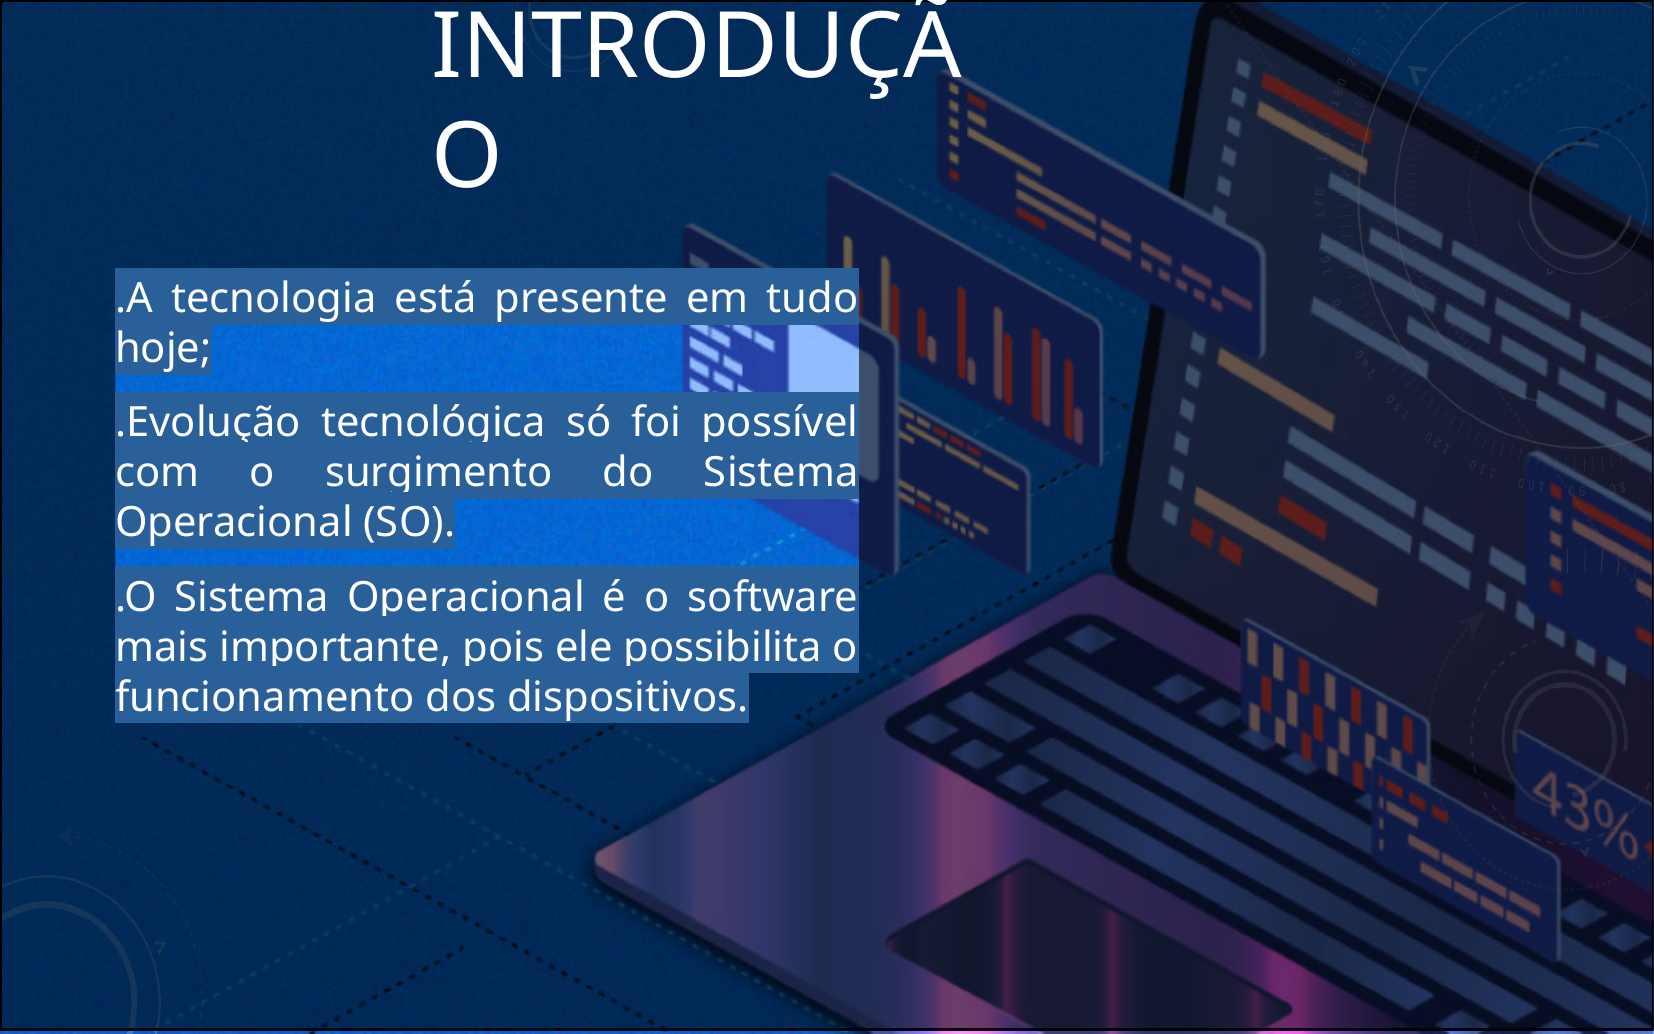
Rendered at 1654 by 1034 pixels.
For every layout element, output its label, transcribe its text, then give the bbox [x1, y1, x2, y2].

text_box .A tecnologia está presente em tudo hoje; .Evolução tecnológica só foi possível com o surgimento do Sistema Operacional (SO). .O Sistema Operacional é o software mais importante, pois ele possibilita o funcionamento dos dispositivos. [115, 270, 859, 667]
title Introdução [416, 0, 1015, 213]
text_box [0, 0, 1654, 1031]
